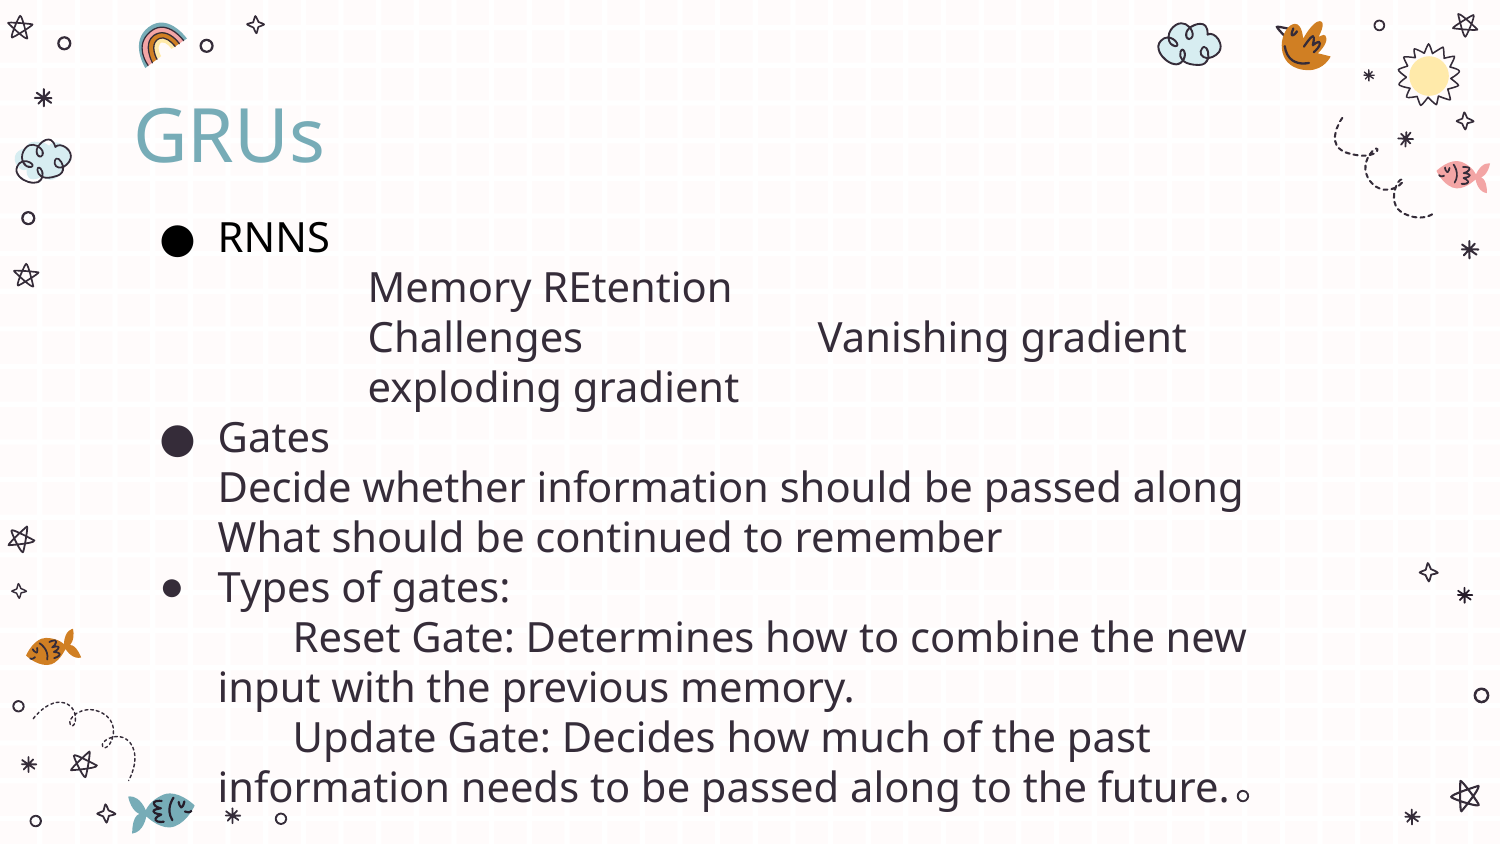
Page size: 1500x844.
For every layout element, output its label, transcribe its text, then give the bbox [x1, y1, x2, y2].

title GRUs [118, 72, 1382, 167]
text_box RNNS Memory REtention Challenges Vanishing gradient exploding gradient Gates Decide whether information should be passed along What should be continued to remember Types of gates: Reset Gate: Determines how to combine the new input with the previous memory. Update Gate: Decides how much of the past information needs to be passed along to the future. [127, 195, 1375, 631]
